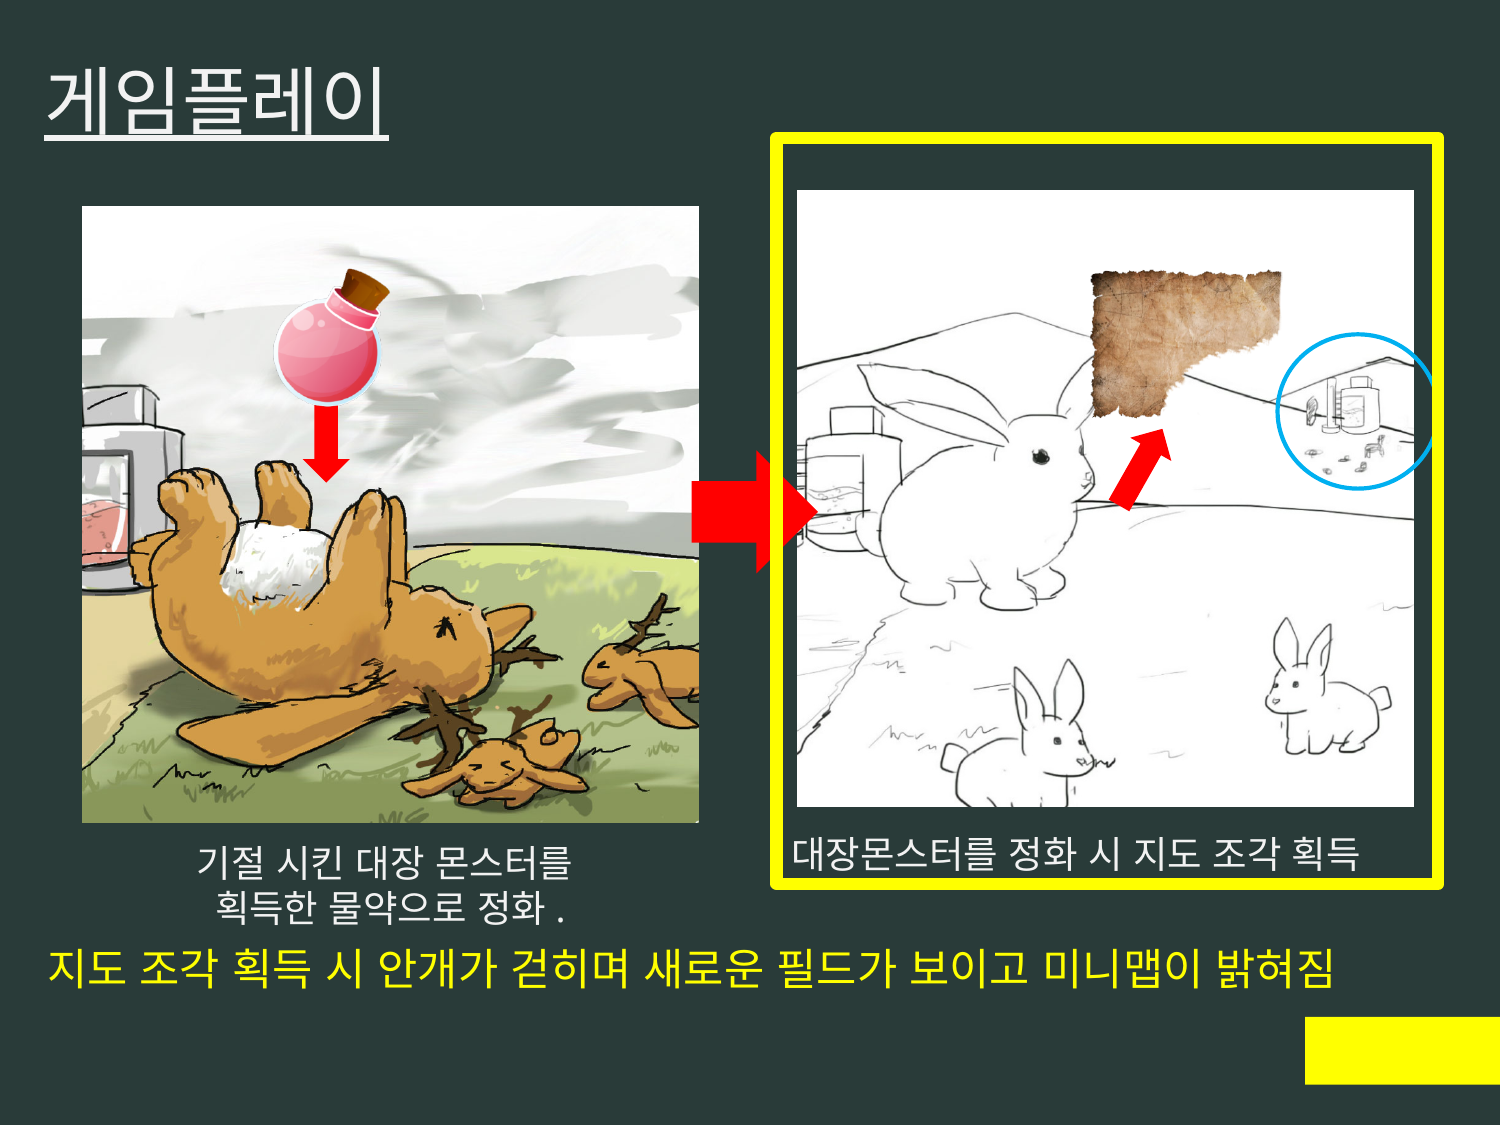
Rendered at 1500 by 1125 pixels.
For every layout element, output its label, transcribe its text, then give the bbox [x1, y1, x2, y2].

text_box 기절 시킨 대장 몬스터를 획득한 물약으로 정화. [115, 832, 665, 934]
text_box [1303, 1015, 1500, 1087]
picture [81, 181, 699, 824]
text_box 지도 조각 획득 시 안개가 걷히며 새로운 필드가 보이고 미니맵이 밝혀짐 [32, 934, 1477, 1002]
picture [1280, 337, 1414, 486]
text_box [775, 136, 1440, 886]
text_box [703, 448, 775, 576]
text_box 게임플레이 [29, 2, 525, 152]
picture [796, 190, 1414, 807]
